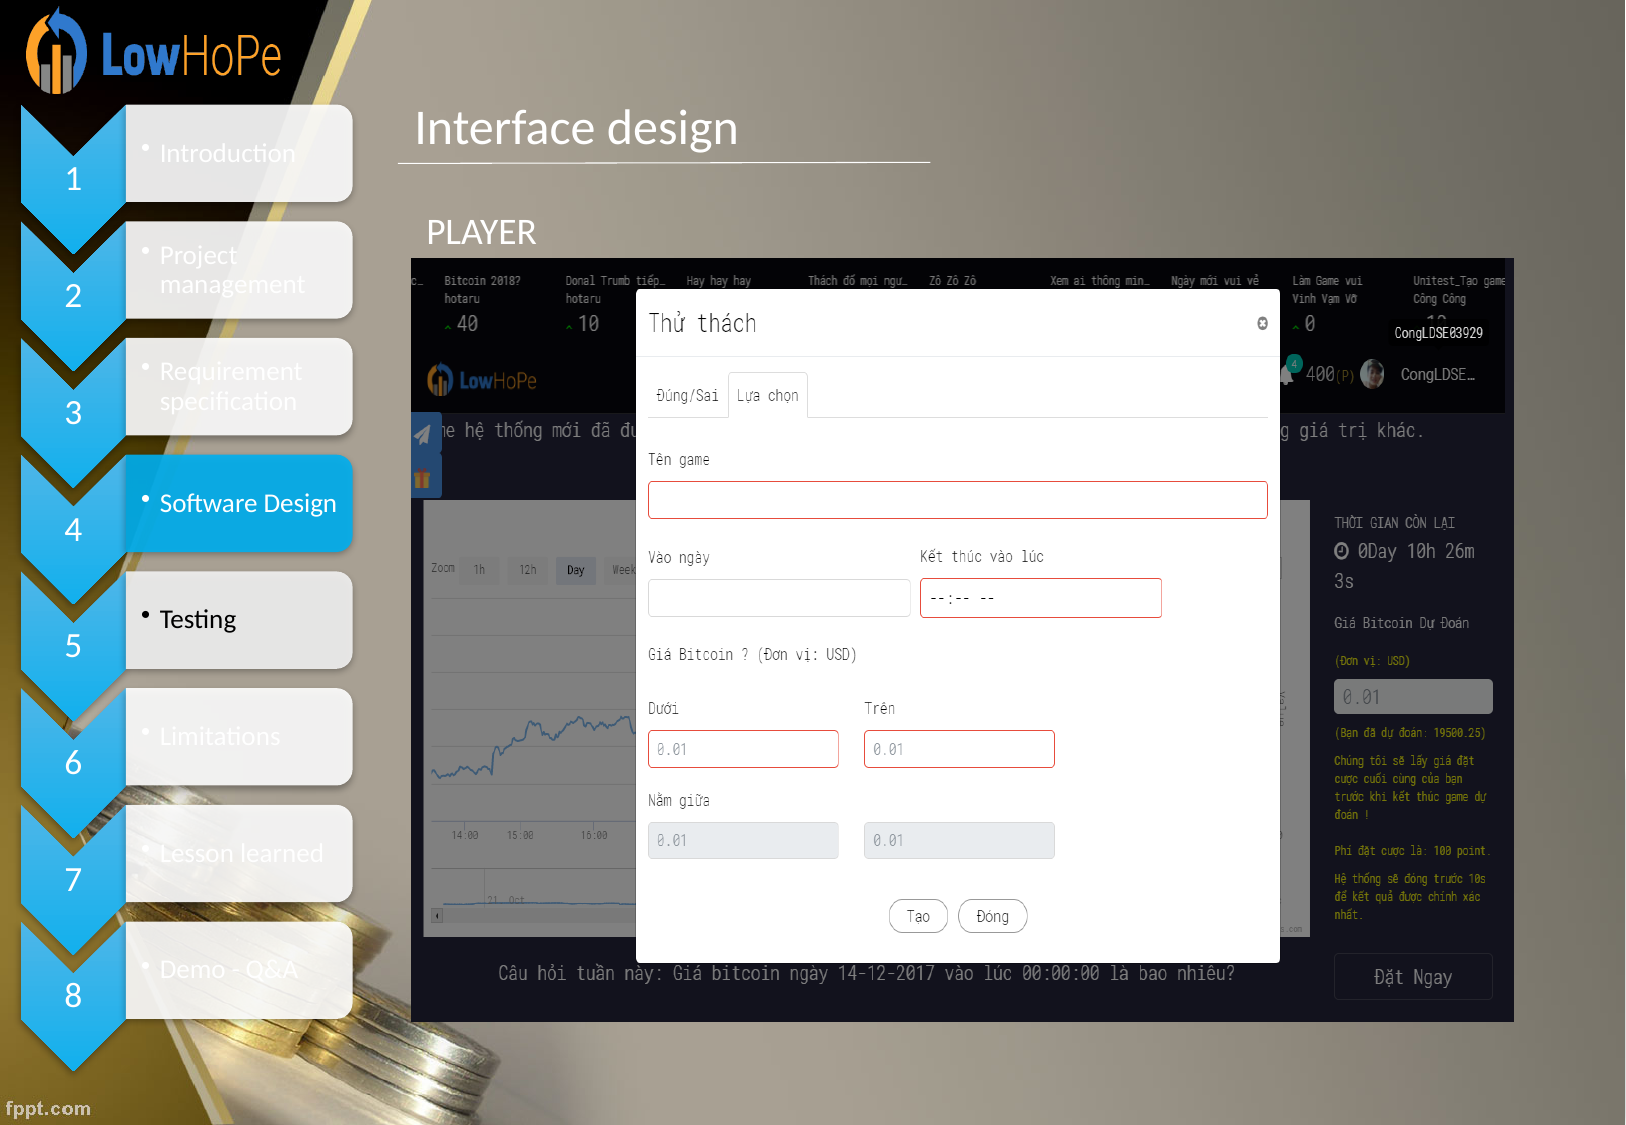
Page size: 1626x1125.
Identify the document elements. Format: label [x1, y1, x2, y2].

picture [0, 0, 1625, 1125]
text_box [20, 103, 353, 1072]
